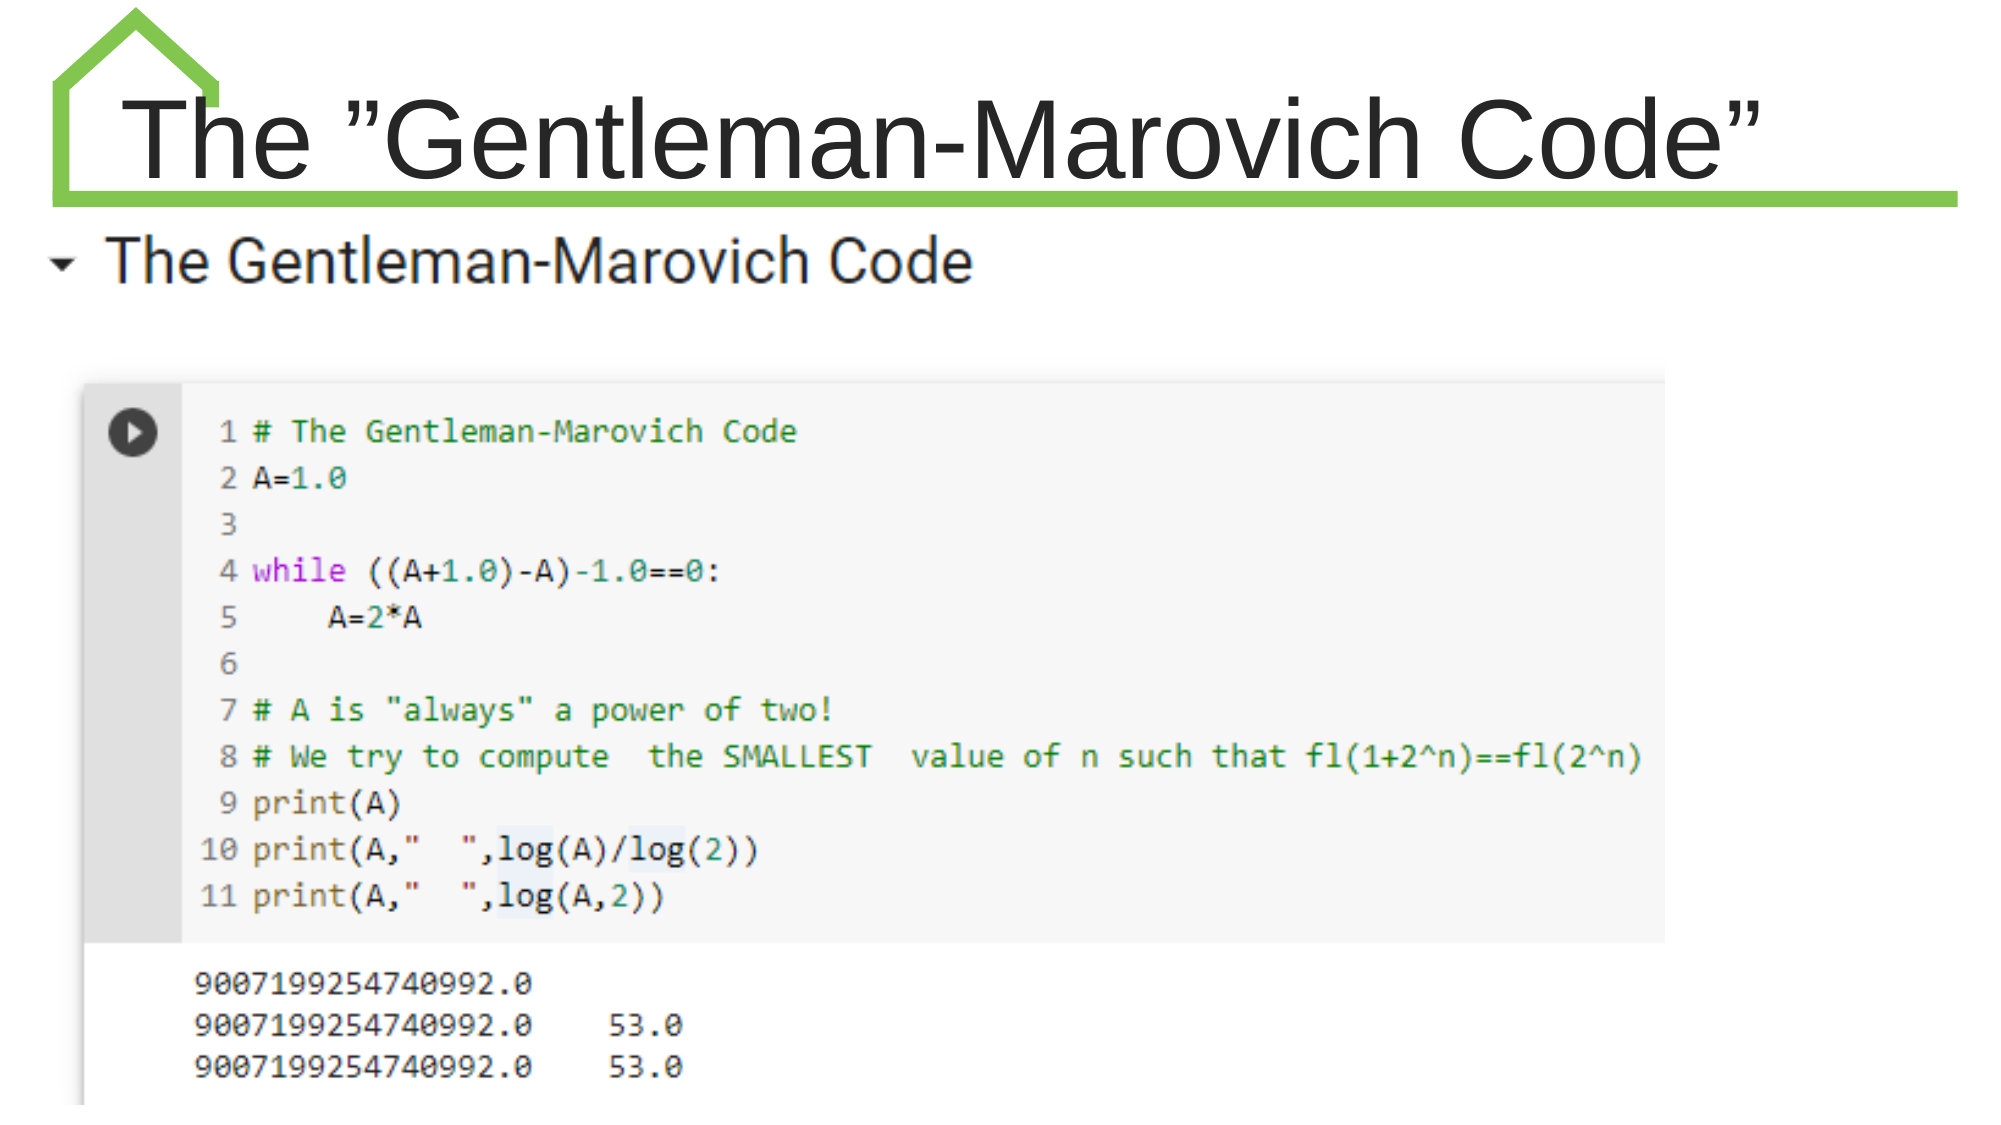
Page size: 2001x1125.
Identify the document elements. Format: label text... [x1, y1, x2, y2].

picture [36, 223, 1665, 1105]
list The ”Gentleman-Marovich Code” [105, 82, 1952, 202]
